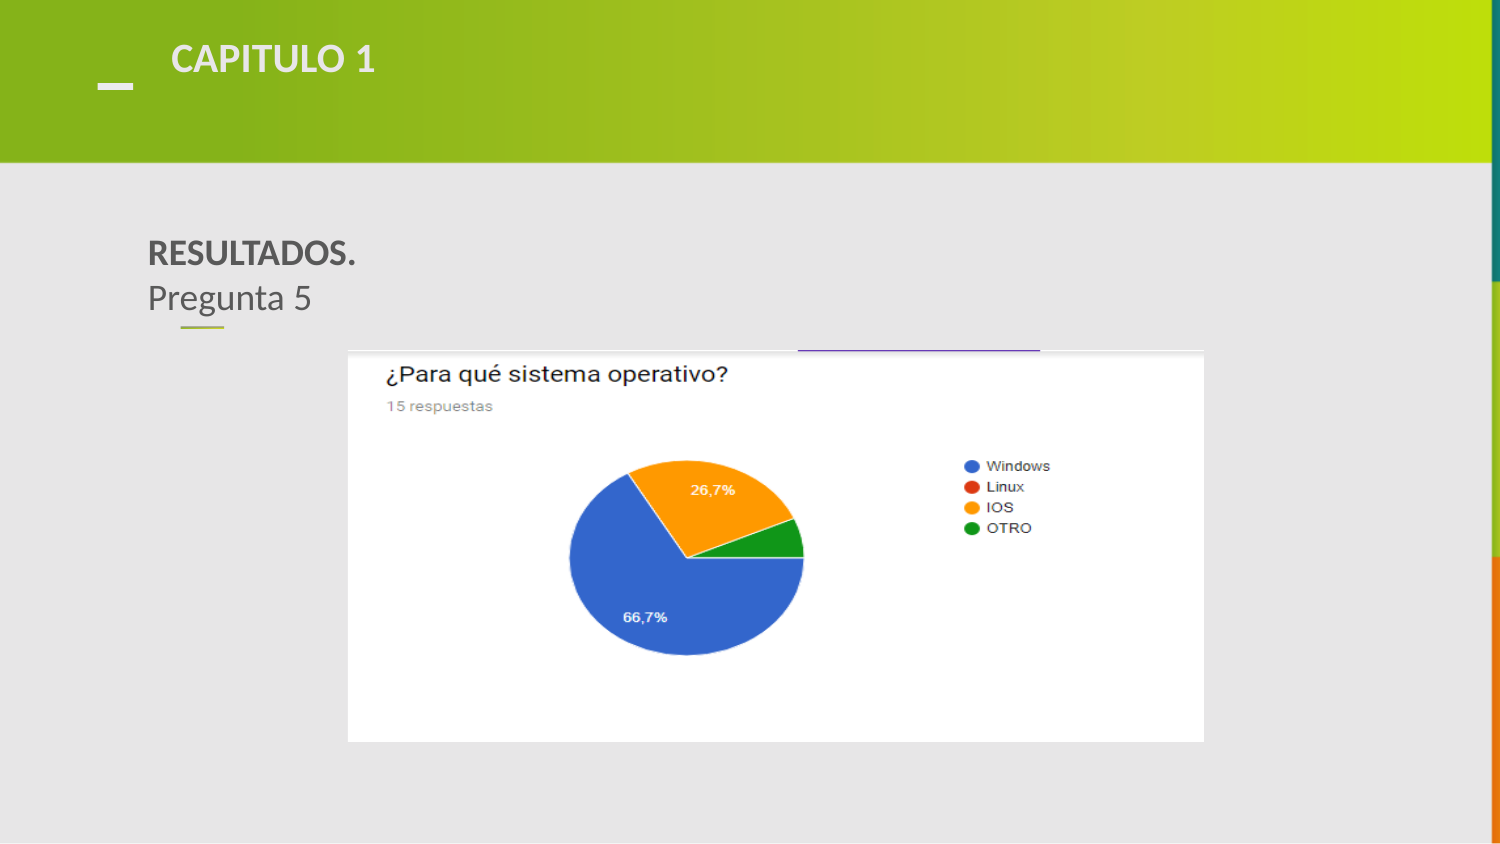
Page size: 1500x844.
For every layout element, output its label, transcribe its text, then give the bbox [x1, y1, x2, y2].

text_box CAPITULO 1 [156, 23, 582, 89]
picture [0, 0, 1500, 844]
text_box RESULTADOS. Pregunta 5 [133, 220, 559, 326]
